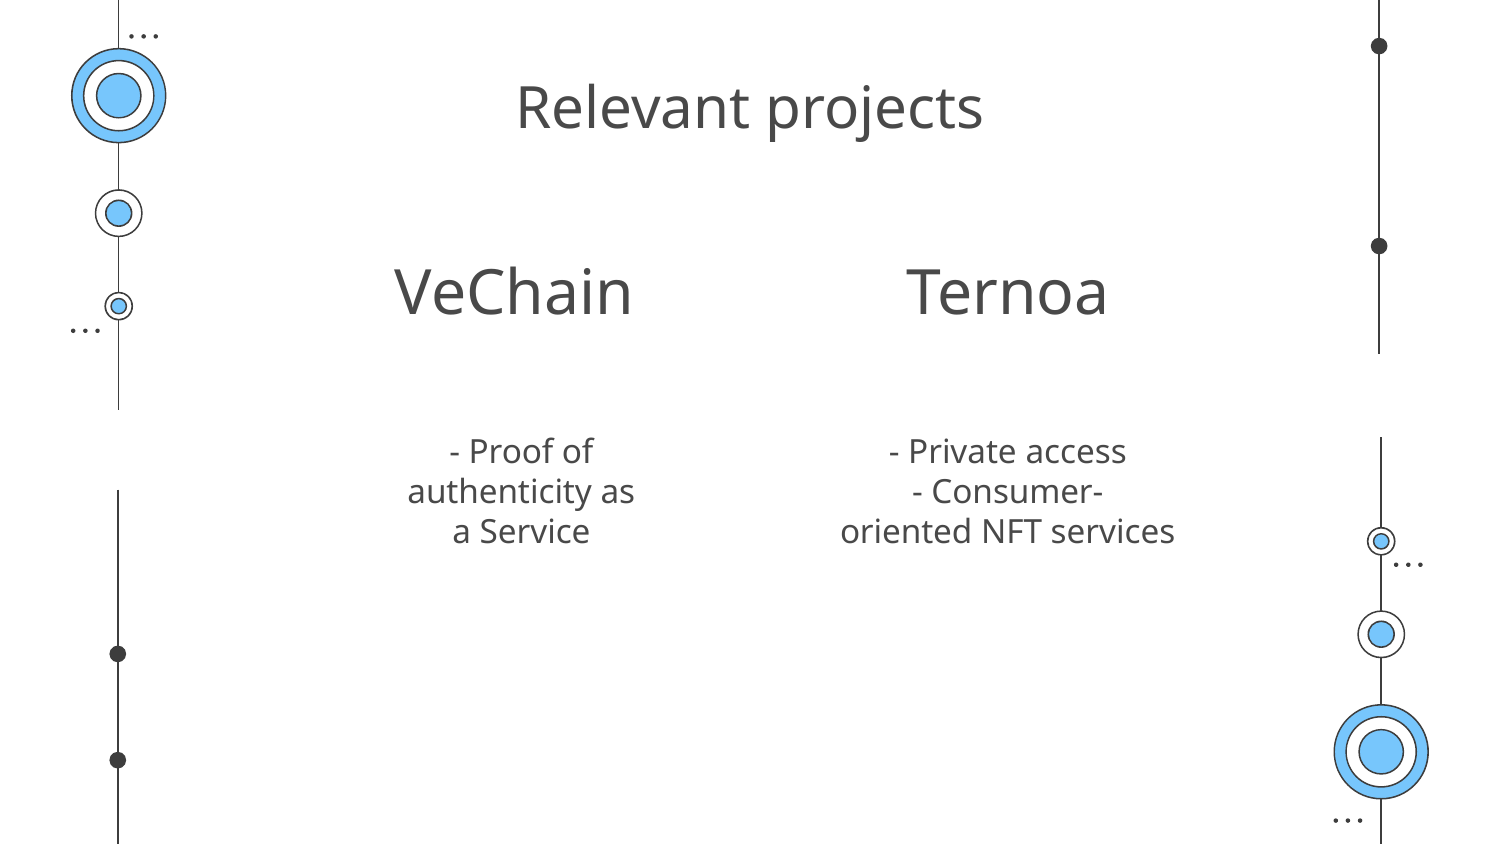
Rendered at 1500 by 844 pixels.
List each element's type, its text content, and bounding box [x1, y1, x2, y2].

subtitle - Private access - Consumer-oriented NFT services [813, 415, 1204, 639]
title VeChain [343, 236, 686, 342]
title Ternoa [812, 266, 1204, 342]
subtitle - Proof of authenticity as a Service [343, 415, 700, 639]
title Relevant projects [296, 55, 1204, 156]
